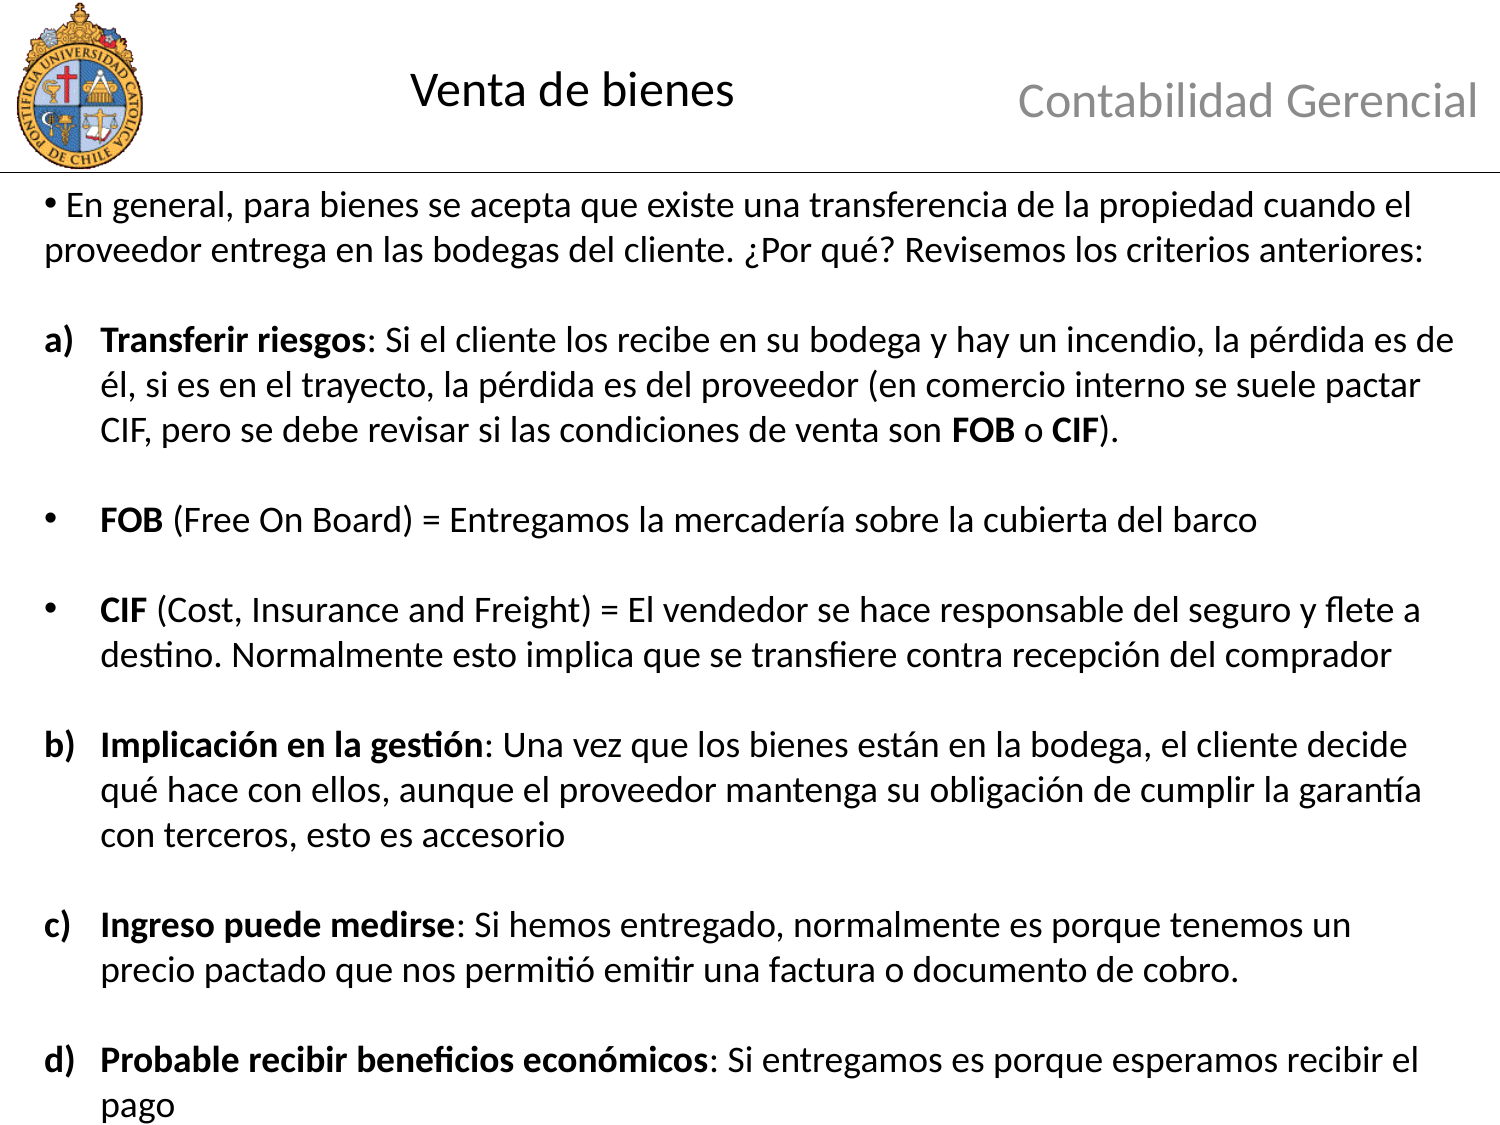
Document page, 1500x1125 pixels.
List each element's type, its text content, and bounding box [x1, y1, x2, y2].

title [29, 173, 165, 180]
subtitle Contabilidad Gerencial [998, 0, 1500, 172]
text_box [0, 0, 160, 172]
title Venta de bienes [160, 0, 998, 171]
text_box En general, para bienes se acepta que existe una transferencia de la propiedad cuando el proveedor entrega en las bodegas del cliente. ¿Por qué? Revisemos los criterios anteriores: Transferir riesgos: Si el cliente los recibe en su bodega y hay un incendio, la pérdida es de él, si es en el trayecto, la pérdida es del proveedor (en comercio interno se suele pactar CIF, pero se debe revisar si las condiciones de venta son FOB o CIF). FOB (Free On Board) = Entregamos la mercadería sobre la cubierta del barco CIF (Cost, Insurance and Freight) = El vendedor se hace responsable del seguro y flete a destino. Normalmente esto implica que se transfiere contra recepción del comprador Implicación en la gestión: Una vez que los bienes están en la bodega, el cliente decide qué hace con ellos, aunque el proveedor mantenga su obligación de cumplir la garantía con terceros, esto es accesorio Ingreso puede medirse: Si hemos entregado, normalmente es porque tenemos un precio pactado que nos permitió emitir una factura o documento de cobro. Probable recibir beneficios económicos: Si entregamos es porque esperamos recibir el pago [29, 180, 1471, 1125]
